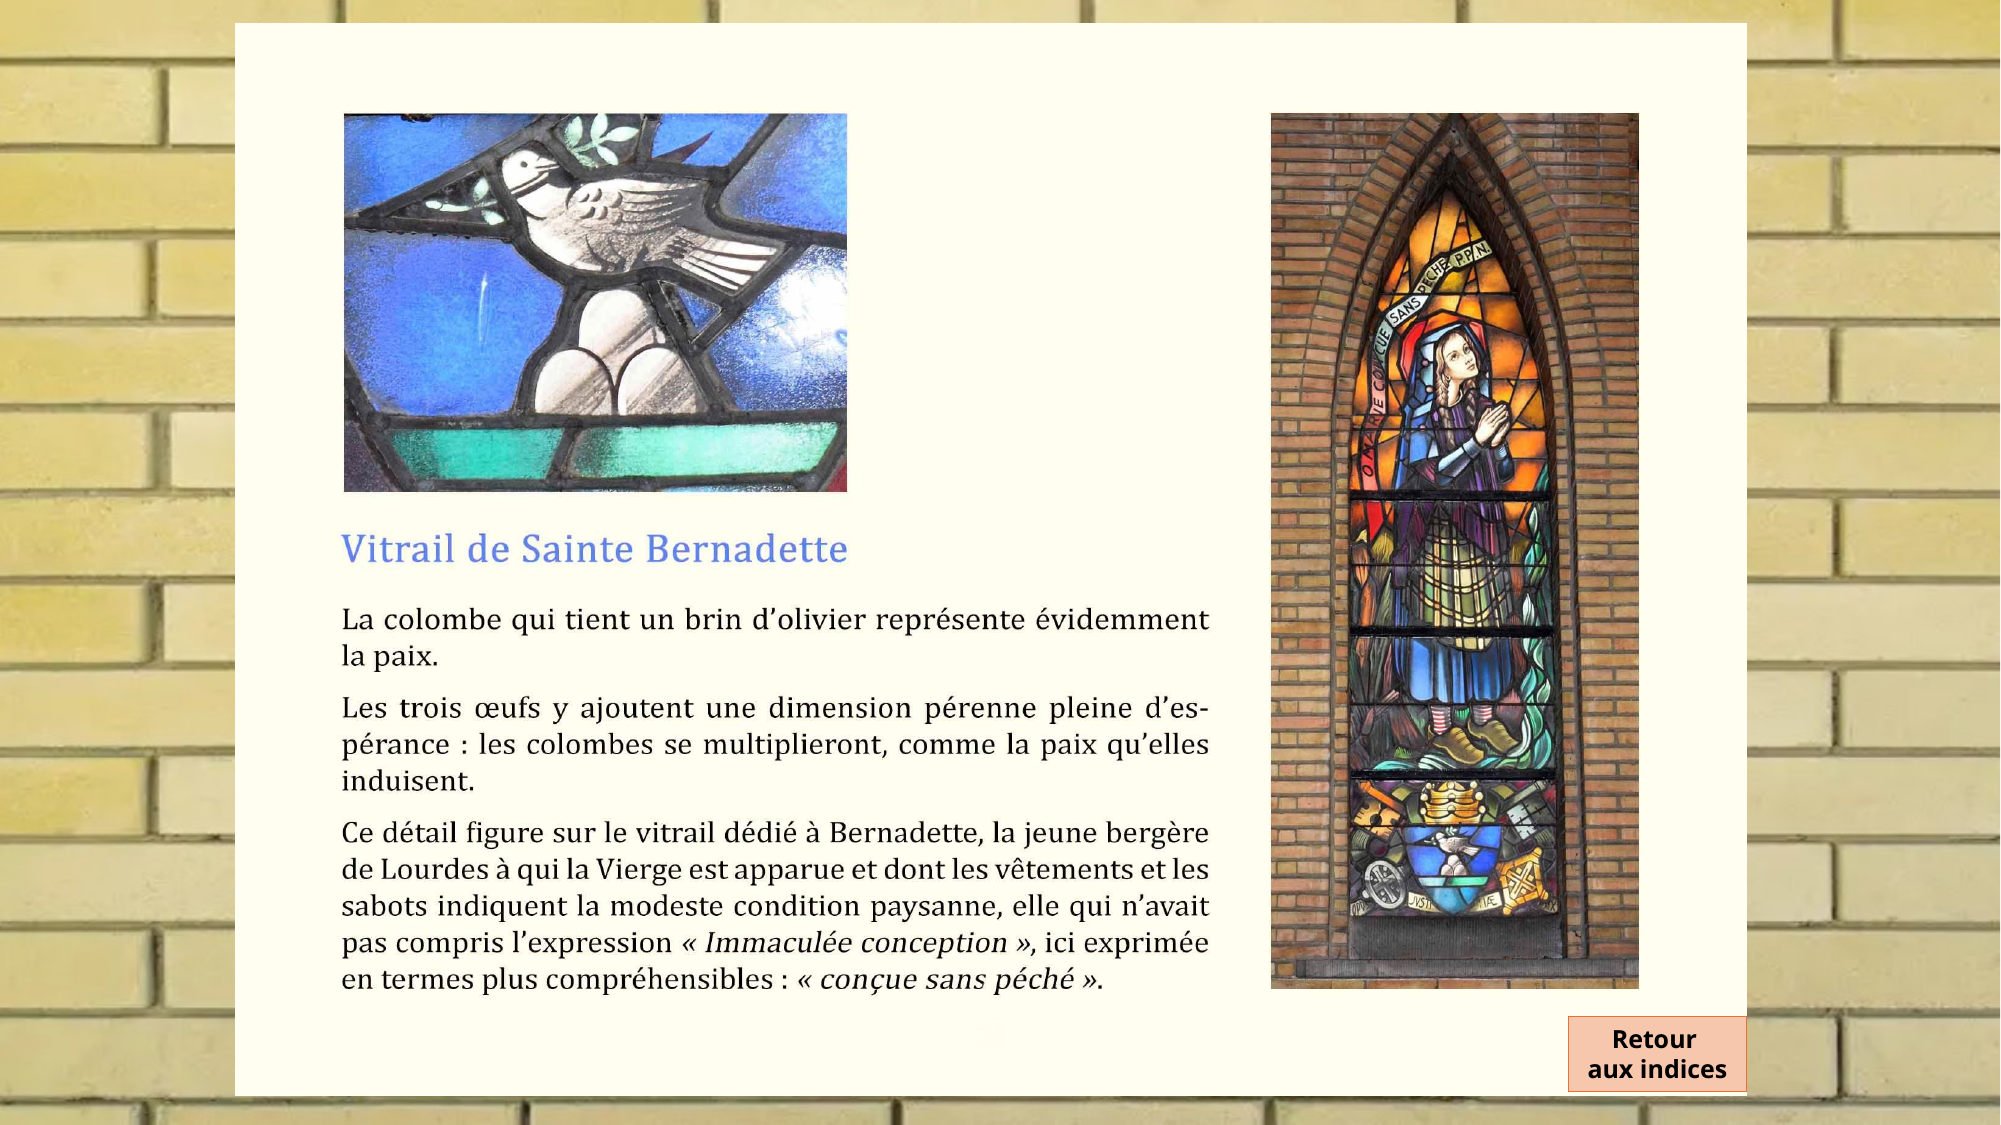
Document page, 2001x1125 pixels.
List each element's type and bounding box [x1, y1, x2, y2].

text_box [0, 0, 2000, 1125]
picture [235, 23, 1747, 1096]
